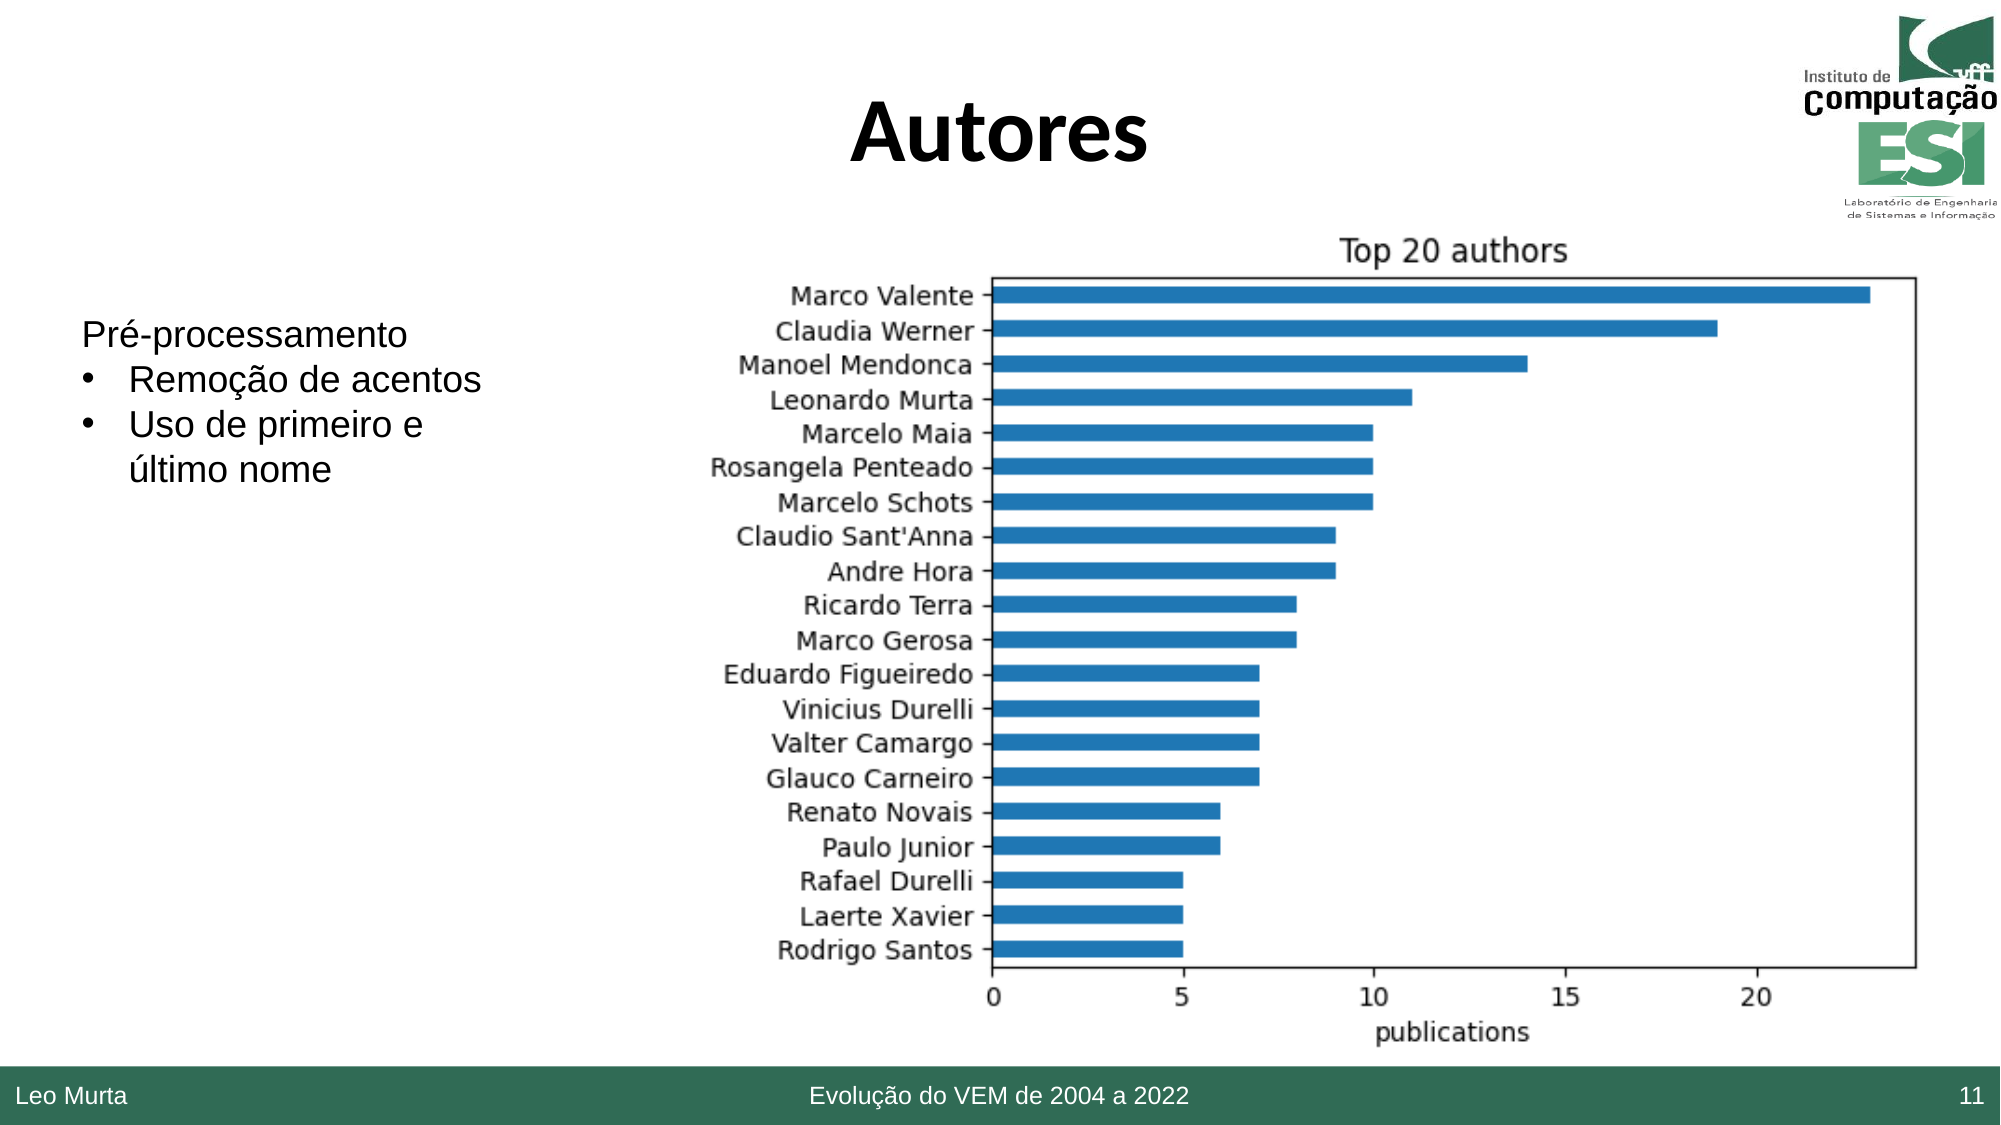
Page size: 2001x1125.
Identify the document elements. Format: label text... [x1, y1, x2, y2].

slide_number 11 [1533, 1065, 2000, 1125]
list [692, 218, 1934, 1066]
footer Evolução do VEM de 2004 a 2022 [683, 1065, 1317, 1125]
text_box Pré-processamento Remoção de acentos Uso de primeiro e último nome [66, 302, 528, 498]
picture [1845, 120, 1997, 220]
slide_number Leo Murta [0, 1065, 467, 1125]
title Autores [400, 30, 1600, 219]
